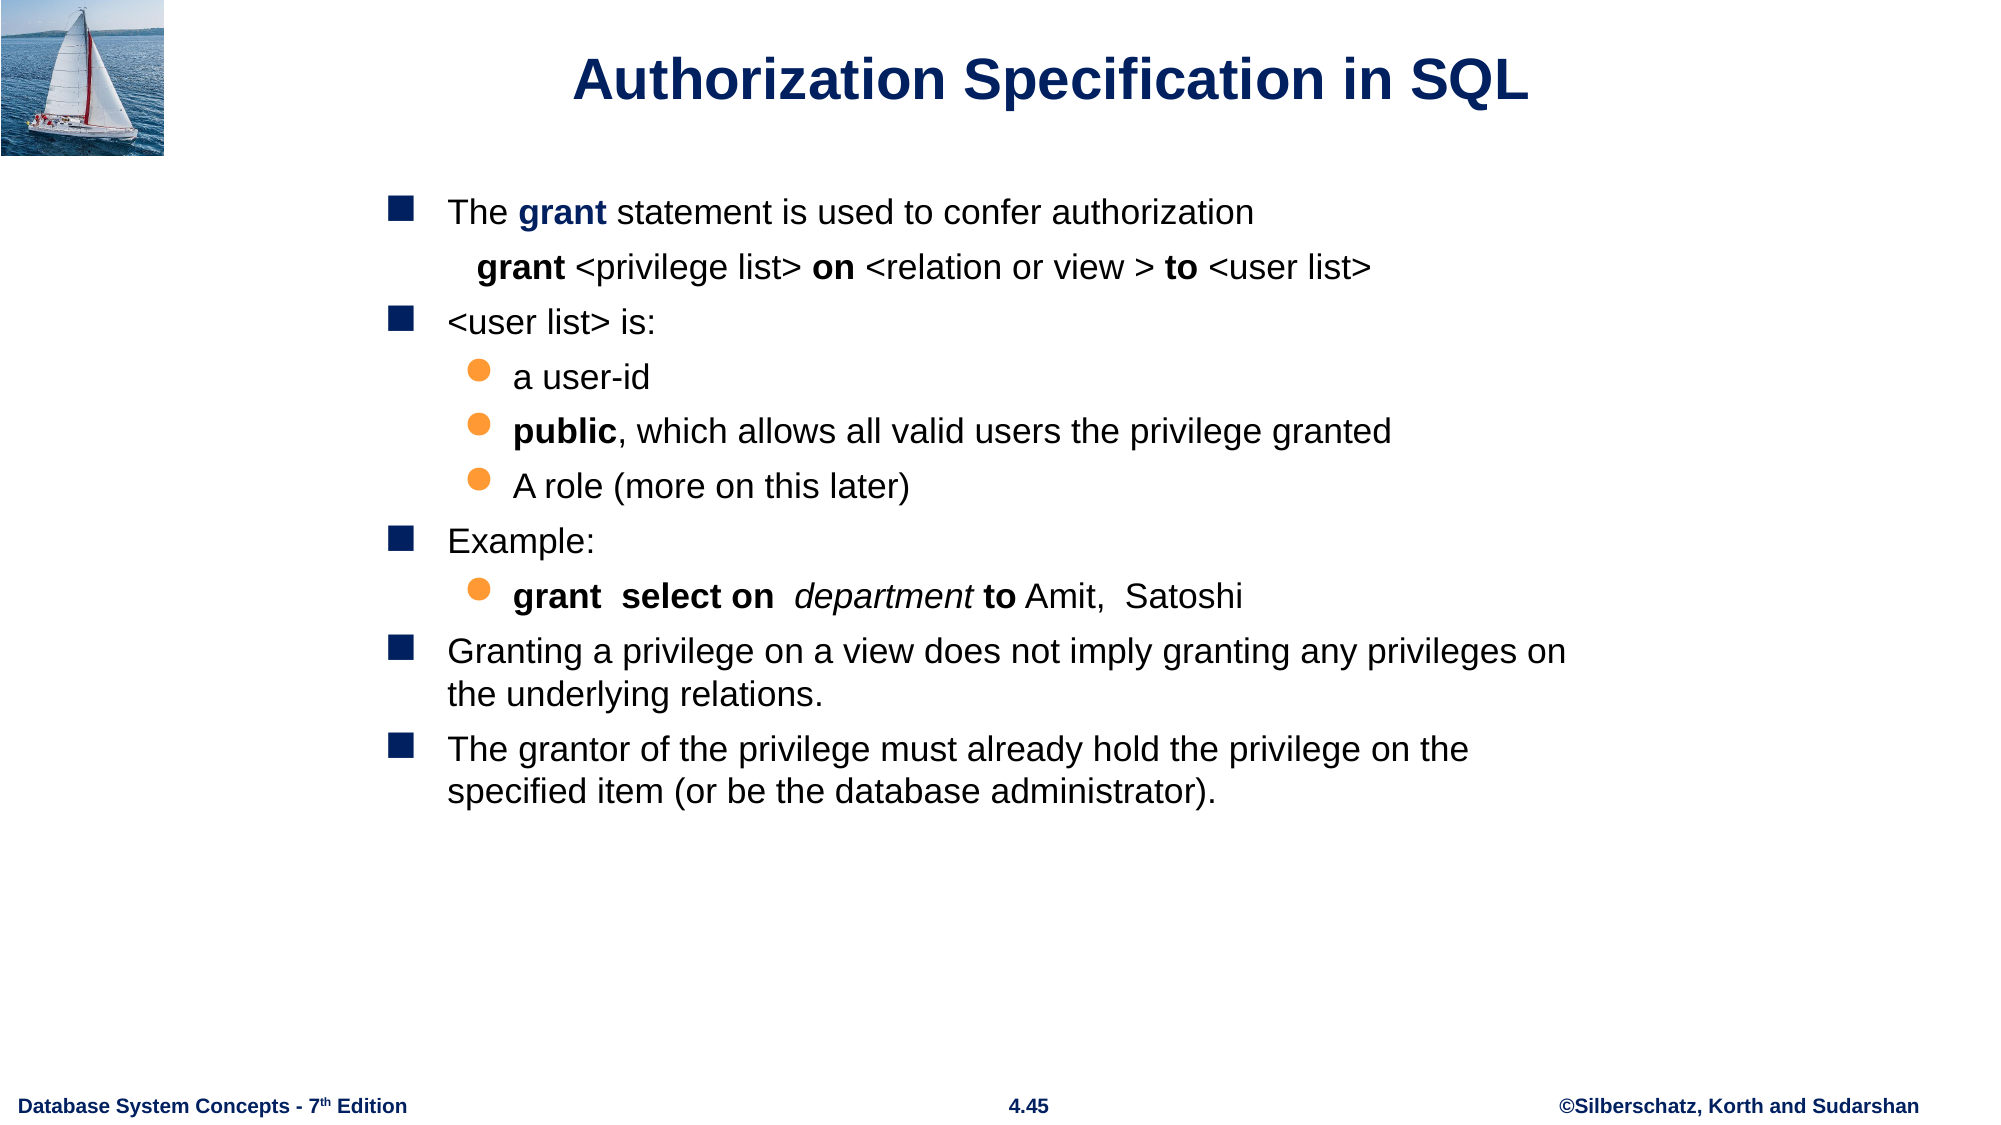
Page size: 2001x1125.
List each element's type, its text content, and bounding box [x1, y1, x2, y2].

list The grant statement is used to confer authorization grant <privilege list> on <relation or view > to <user list> <user list> is: a user-id public, which allows all valid users the privilege granted A role (more on this later) Example: grant select on department to Amit, Satoshi Granting a privilege on a view does not imply granting any privileges on the underlying relations. The grantor of the privilege must already hold the privilege on the specified item (or be the database administrator). [376, 181, 1625, 986]
title Authorization Specification in SQL [167, 18, 1935, 120]
picture [1, 0, 164, 156]
